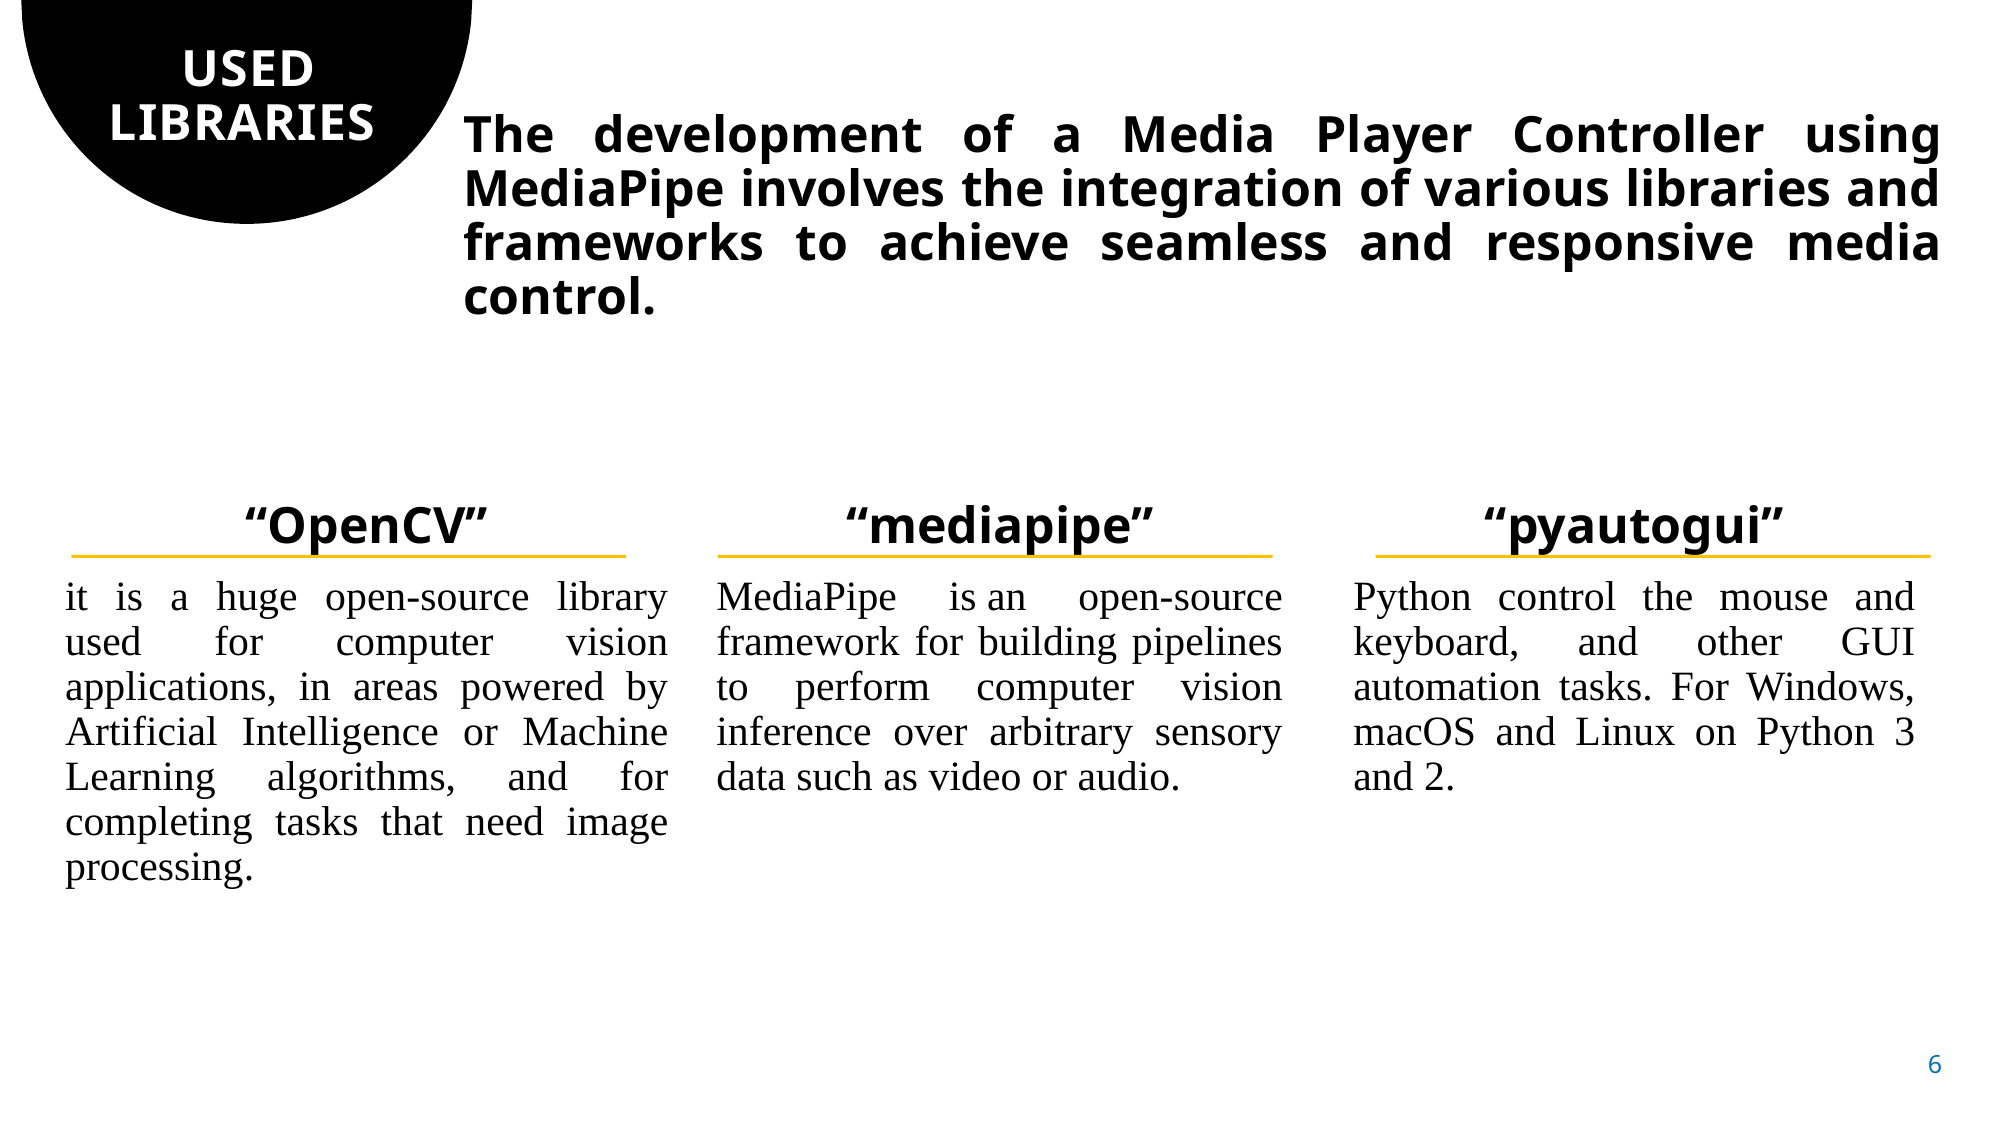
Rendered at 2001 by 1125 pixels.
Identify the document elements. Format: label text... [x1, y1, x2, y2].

list The development of a Media Player Controller using MediaPipe involves the integration of various libraries and frameworks to achieve seamless and responsive media control. [448, 101, 1958, 332]
text_box [717, 554, 1274, 559]
list “OpenCV” it is a huge open-source library used for computer vision applications, in areas powered by Artificial Intelligence or Machine Learning algorithms, and for completing tasks that need image processing. [50, 426, 684, 1037]
list “mediapipe” MediaPipe is an open-source framework for building pipelines to perform computer vision inference over arbitrary sensory data such as video or audio. [701, 426, 1299, 982]
text_box [1375, 554, 1932, 559]
text_box [70, 554, 627, 559]
slide_number 6 [1875, 1036, 1958, 1096]
title USED LIBRARIES [50, 35, 449, 102]
list “pyautogui” Python control the mouse and keyboard, and other GUI automation tasks. For Windows, macOS and Linux on Python 3 and 2. [1338, 426, 1931, 857]
